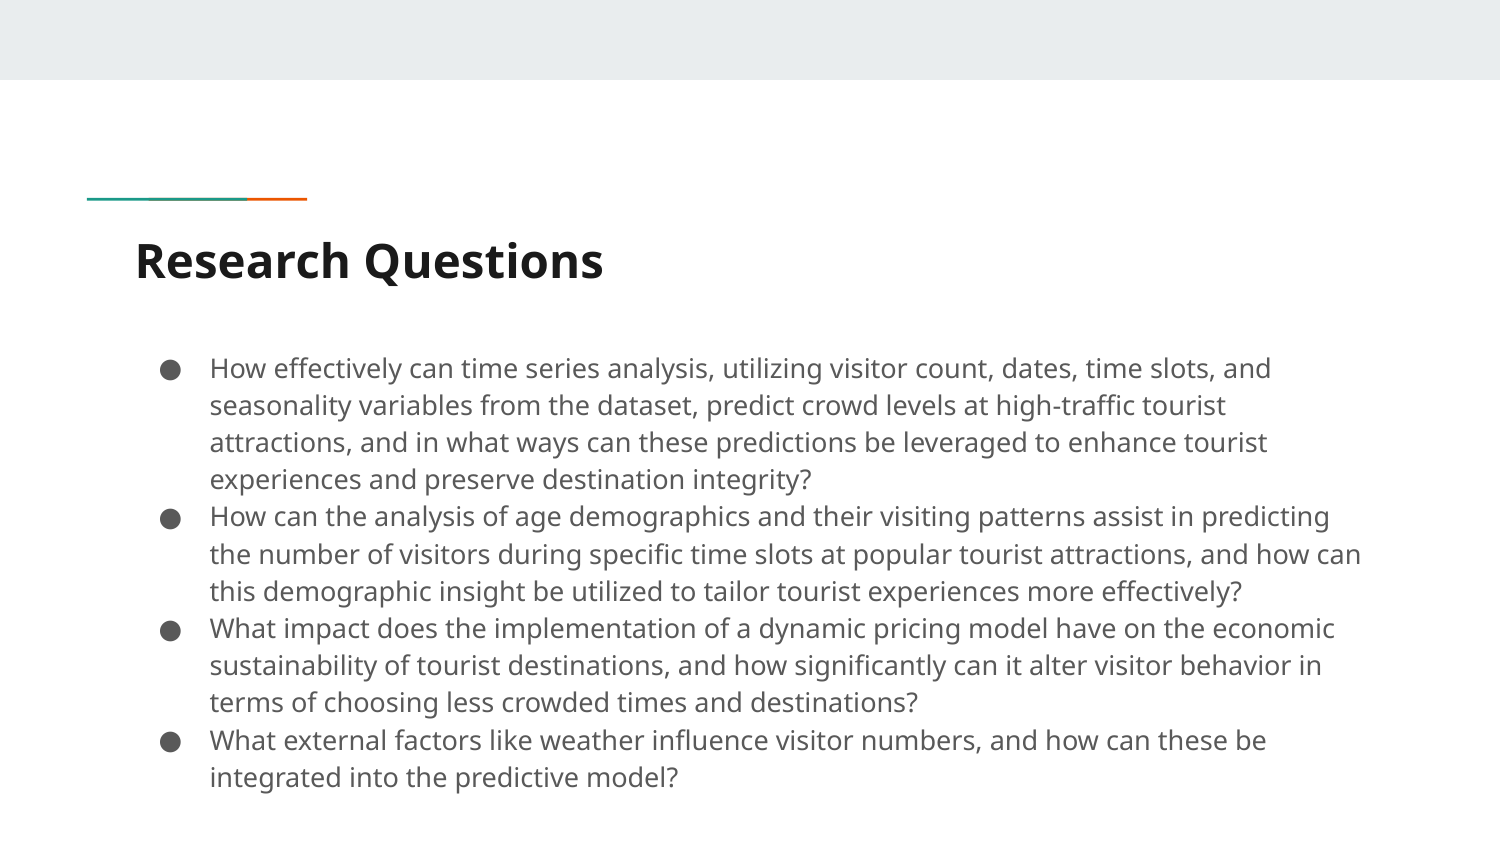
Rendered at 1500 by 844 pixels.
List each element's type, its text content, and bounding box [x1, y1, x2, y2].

title Research Questions [119, 216, 1381, 305]
list How effectively can time series analysis, utilizing visitor count, dates, time slots, and seasonality variables from the dataset, predict crowd levels at high-traffic tourist attractions, and in what ways can these predictions be leveraged to enhance tourist experiences and preserve destination integrity? How can the analysis of age demographics and their visiting patterns assist in predicting the number of visitors during specific time slots at popular tourist attractions, and how can this demographic insight be utilized to tailor tourist experiences more effectively? What impact does the implementation of a dynamic pricing model have on the economic sustainability of tourist destinations, and how significantly can it alter visitor behavior in terms of choosing less crowded times and destinations? What external factors like weather influence visitor numbers, and how can these be integrated into the predictive model? [119, 331, 1381, 828]
